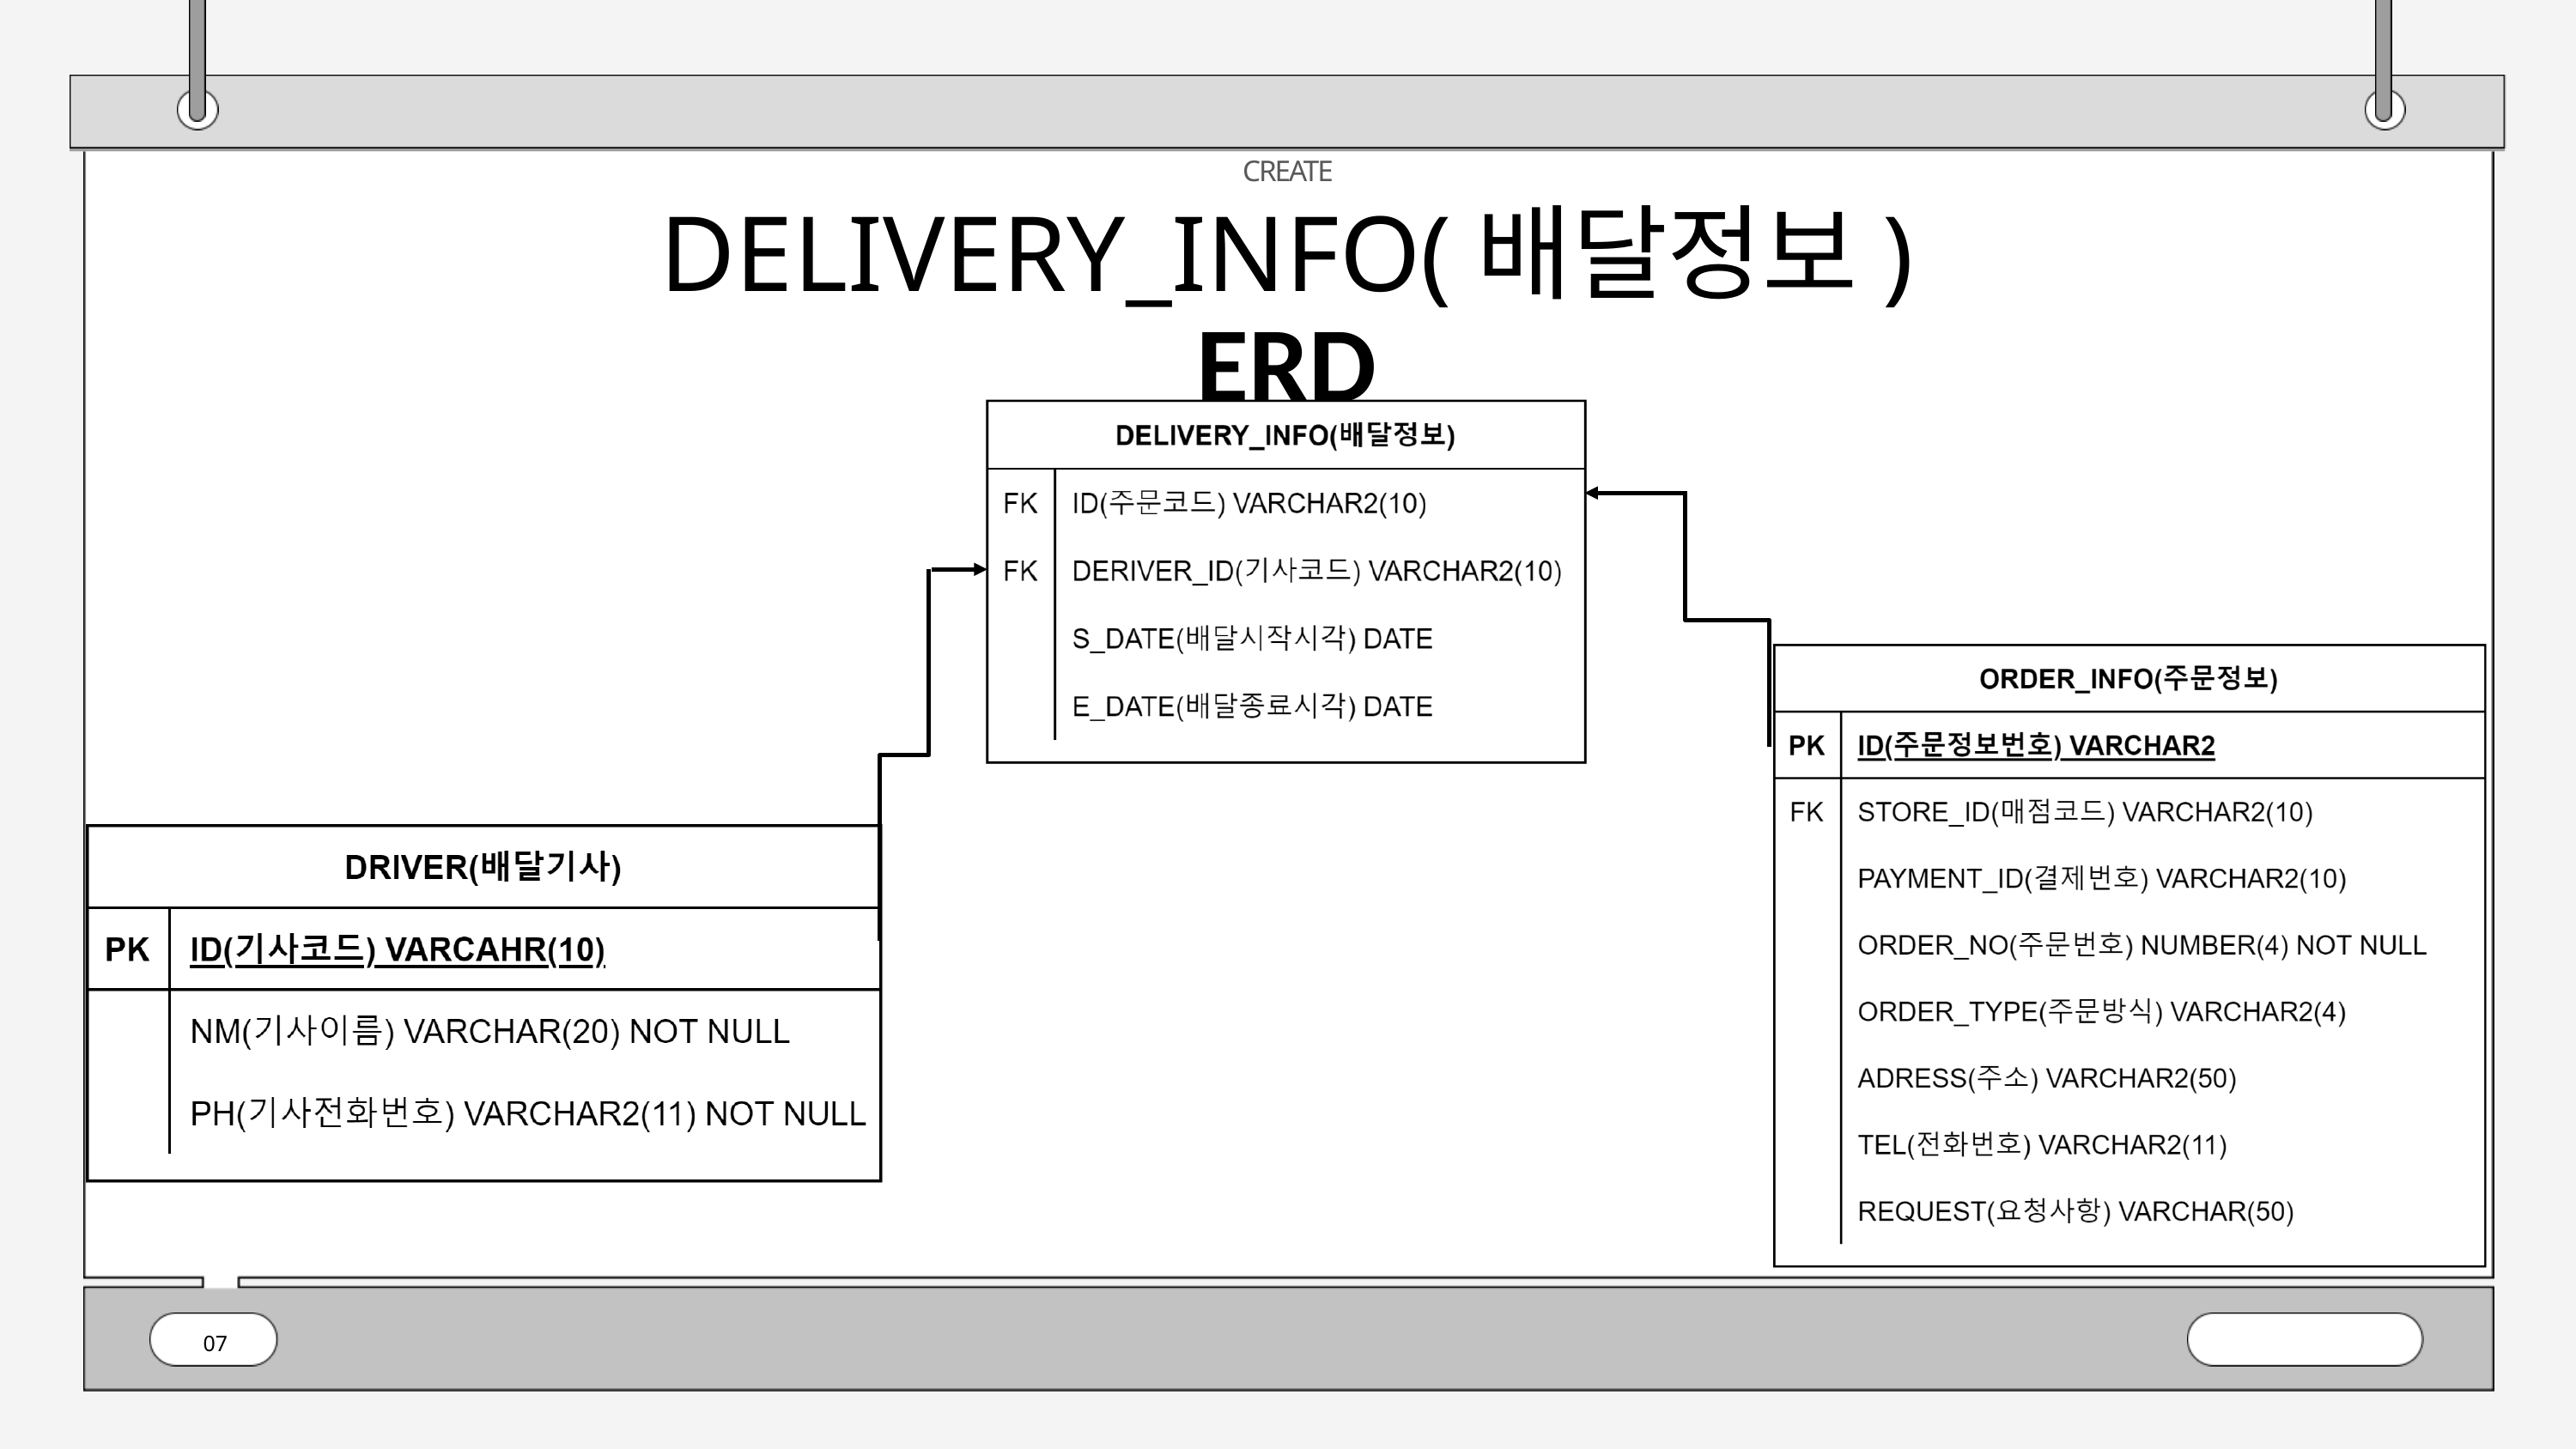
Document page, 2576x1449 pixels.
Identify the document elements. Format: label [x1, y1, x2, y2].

text_box [1584, 492, 1770, 748]
text_box [879, 569, 988, 942]
picture [58, 0, 2509, 1392]
